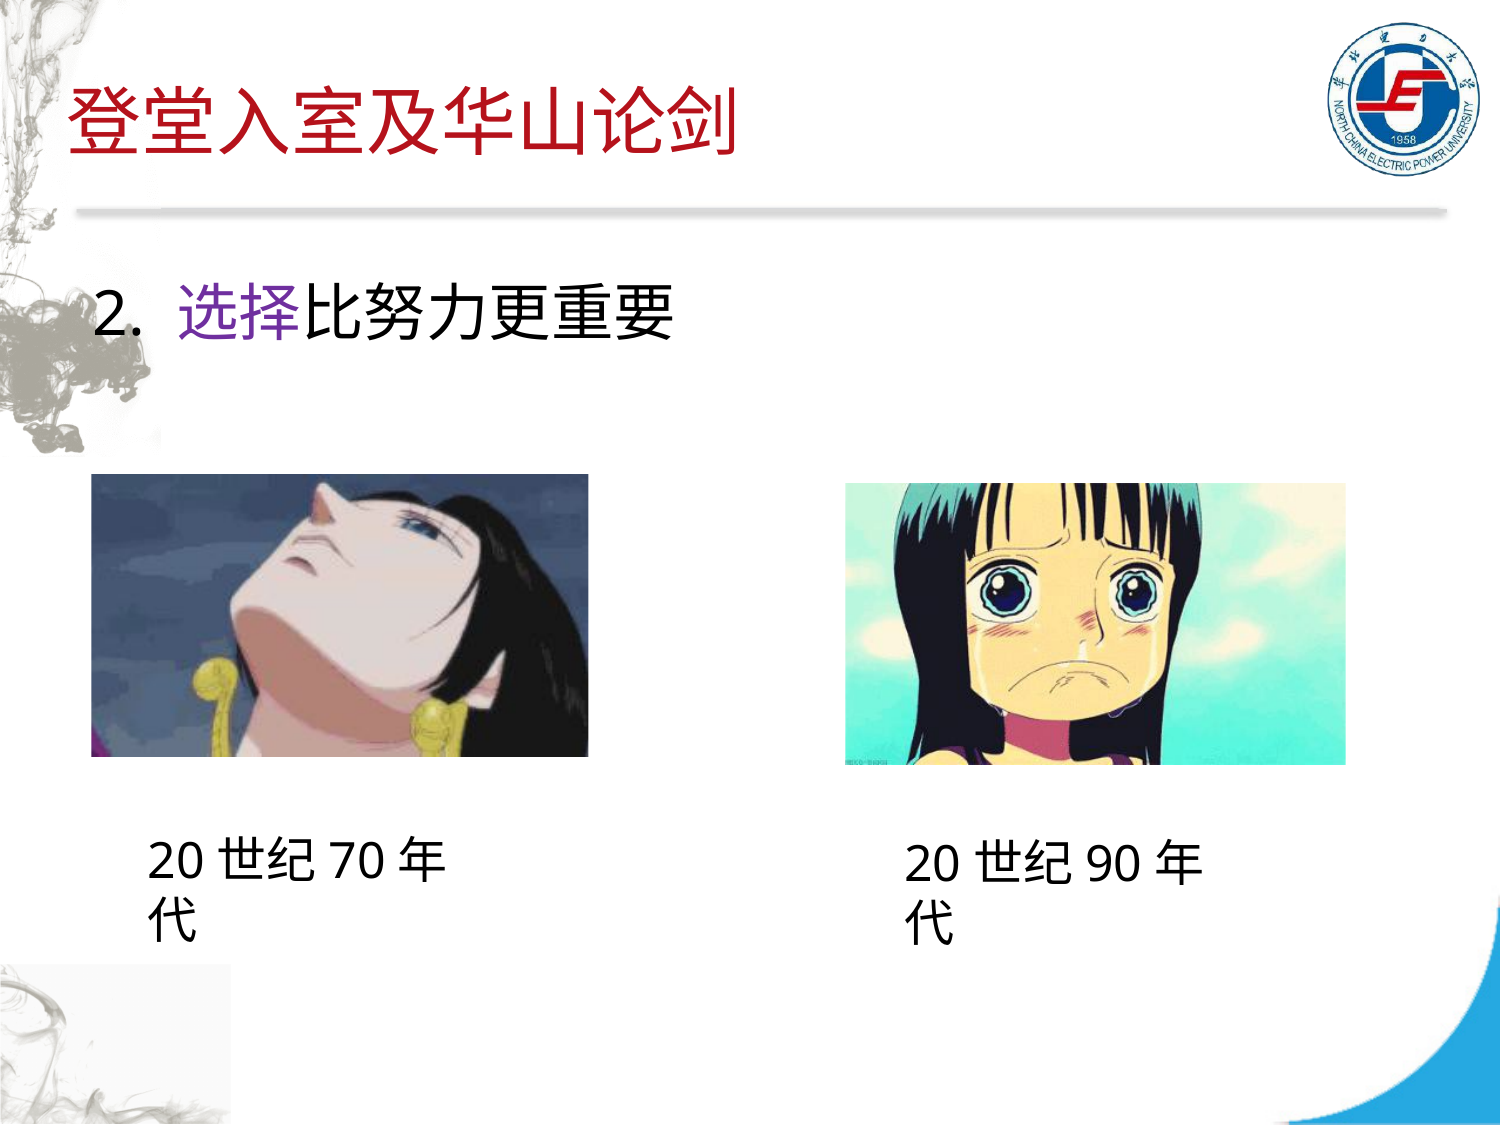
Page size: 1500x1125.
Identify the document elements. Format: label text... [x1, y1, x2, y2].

title 登堂入室及华山论剑 [64, 90, 1317, 280]
text_box 20世纪90年代 [902, 829, 1207, 951]
text_box 2. 选择比努力更重要 [91, 271, 814, 349]
text_box 20世纪70年代 [146, 826, 450, 949]
text_box [845, 483, 1346, 766]
picture [5, 0, 1500, 1125]
text_box [91, 474, 589, 757]
